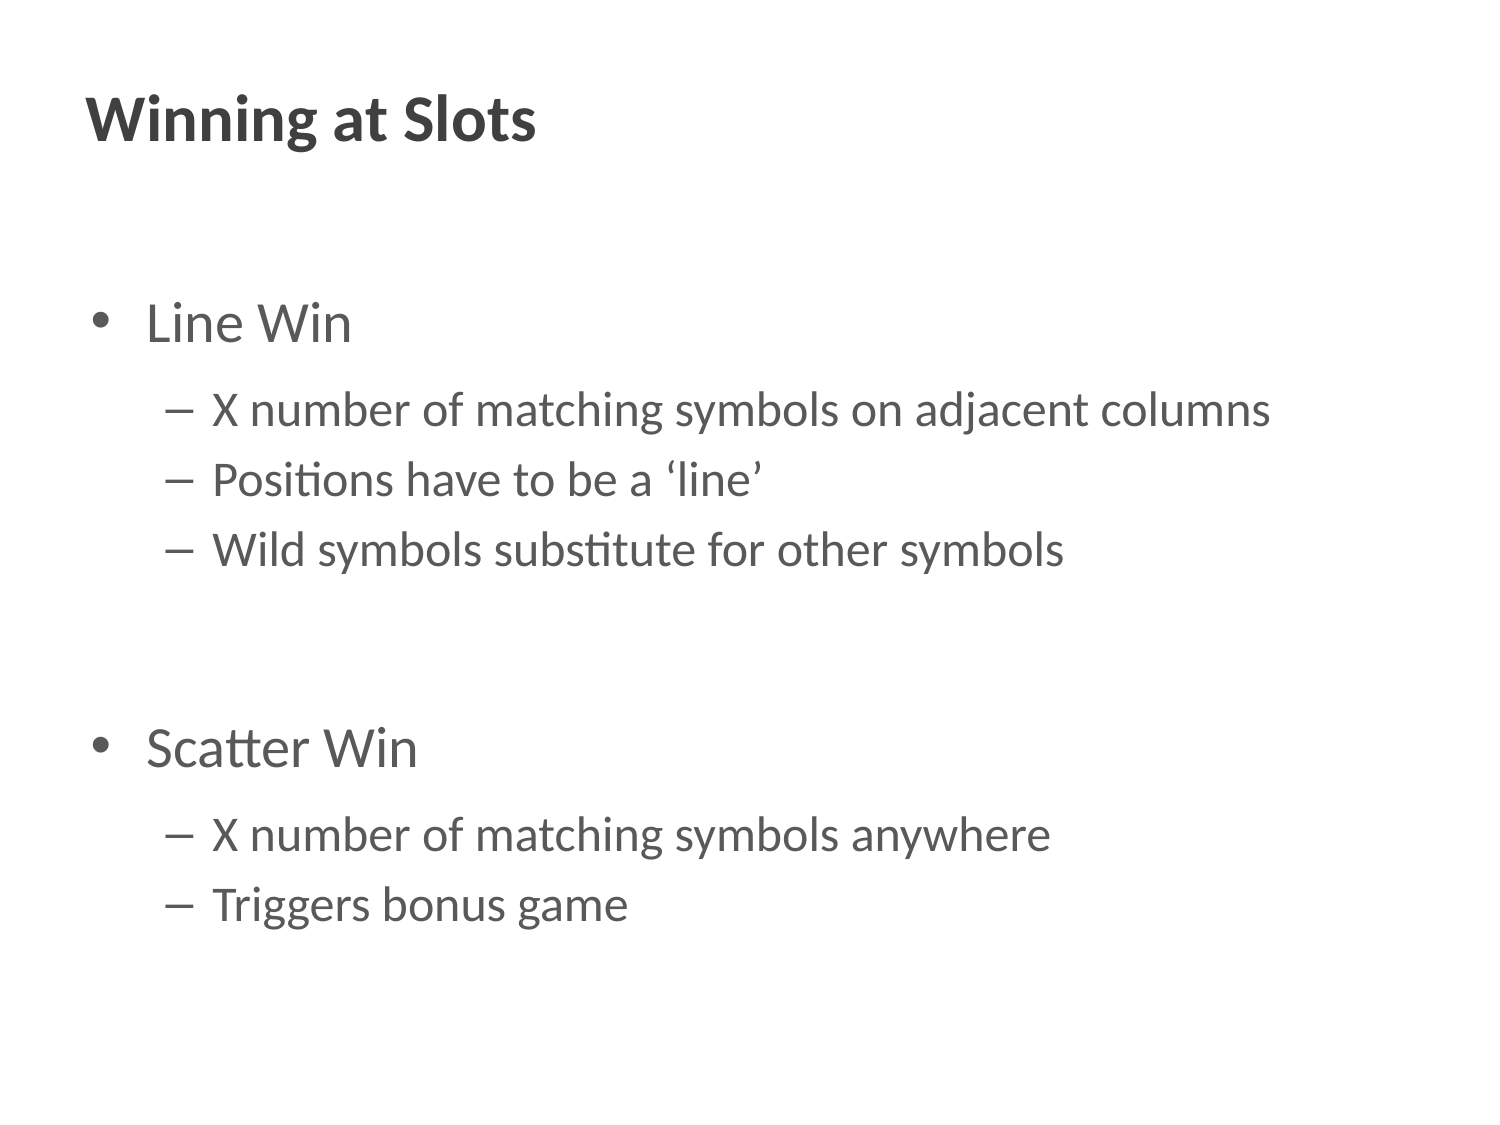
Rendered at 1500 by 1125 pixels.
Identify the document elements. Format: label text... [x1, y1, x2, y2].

title Winning at Slots [70, 67, 1421, 155]
list Line Win X number of matching symbols on adjacent columns Positions have to be a ‘line’ Wild symbols substitute for other symbols Scatter Win X number of matching symbols anywhere Triggers bonus game [75, 277, 1426, 1005]
